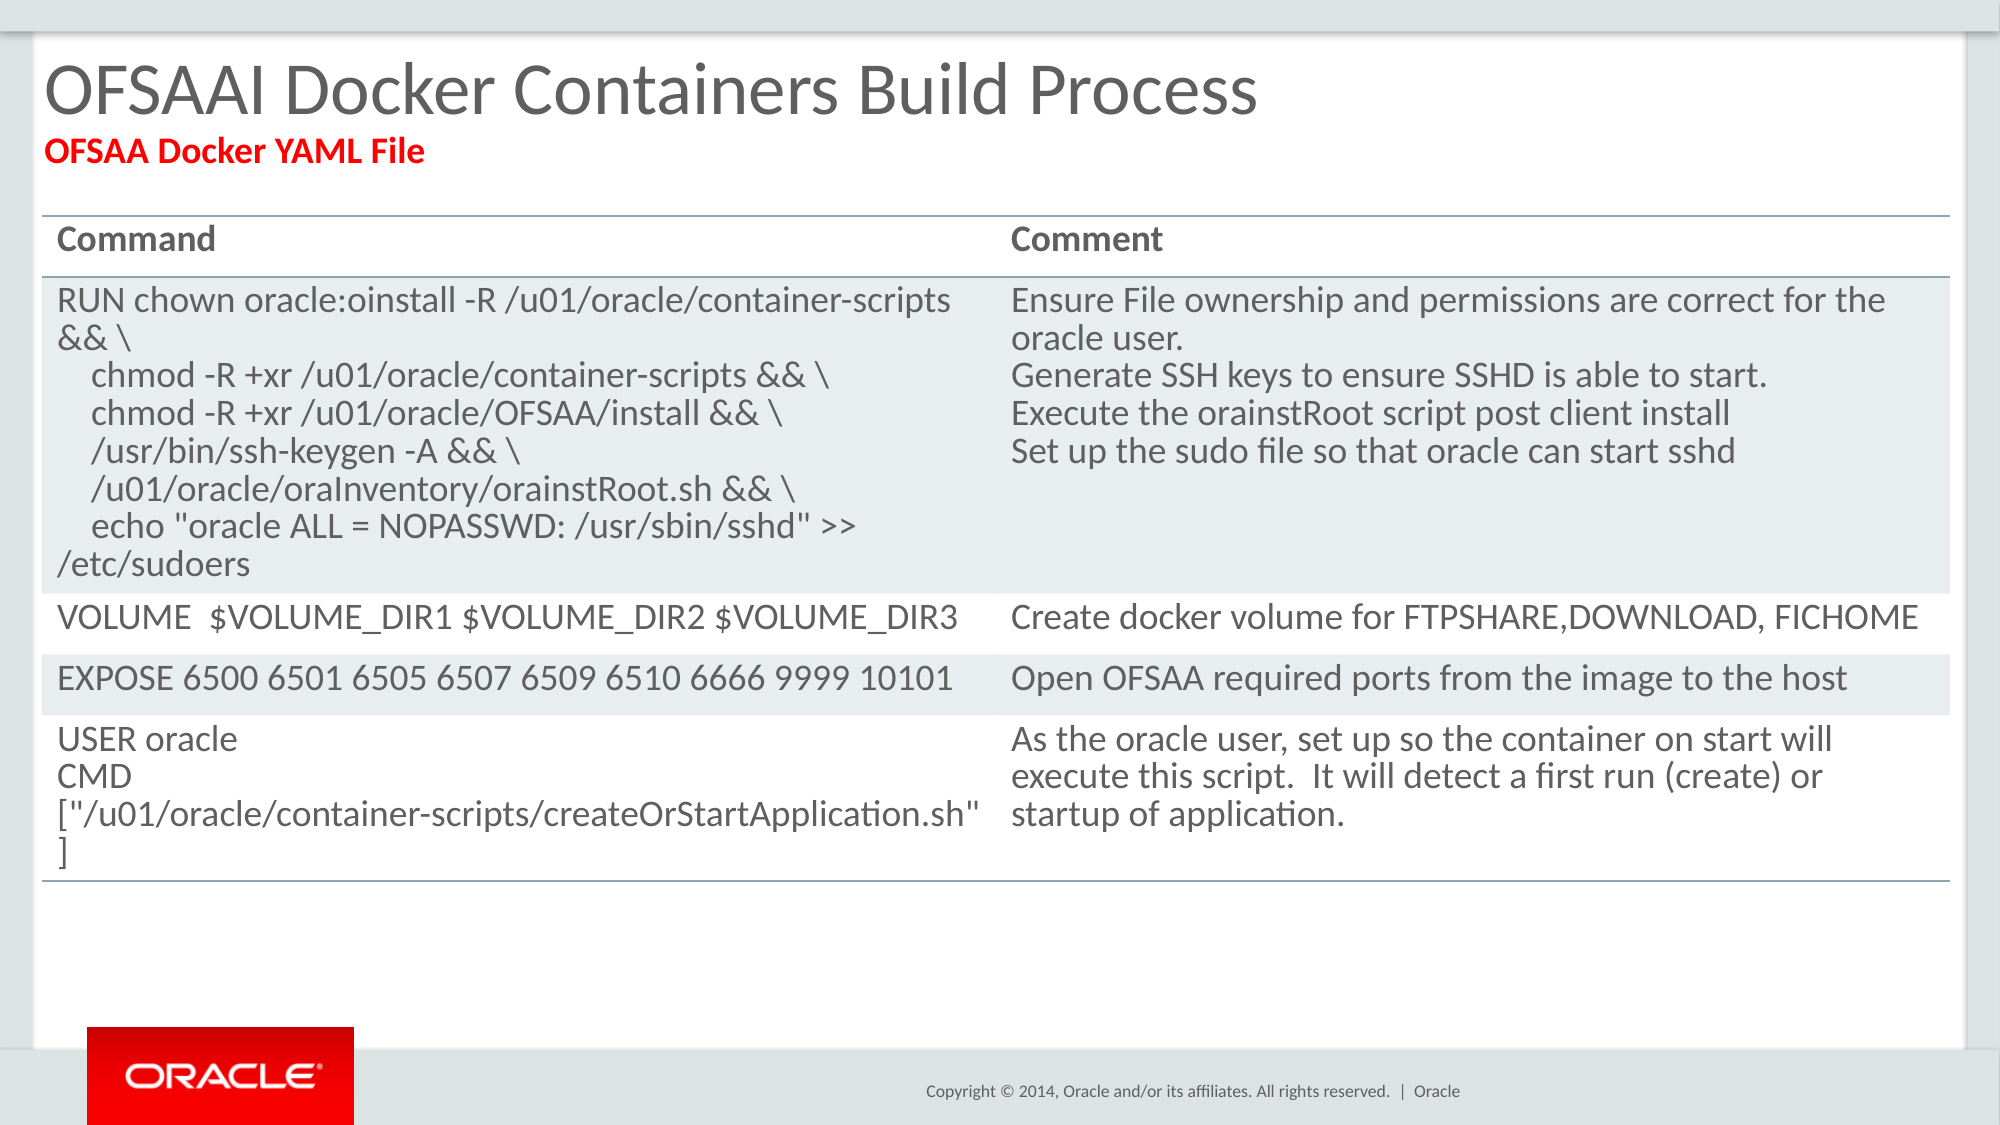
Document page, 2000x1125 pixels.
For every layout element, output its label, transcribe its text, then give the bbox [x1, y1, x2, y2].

table_cell Ensure File ownership and permissions are correct for the oracle user. Generate SSH keys to ensure SSHD is able to start. Execute the orainstRoot script post client install Set up the sudo file so that oracle can start sshd [996, 278, 1950, 594]
table_cell As the oracle user, set up so the container on start will execute this script. It will detect a first run (create) or startup of application. [996, 715, 1950, 880]
table_cell RUN chown oracle:oinstall -R /u01/oracle/container-scripts && \ chmod -R +xr /u01/oracle/container-scripts && \ chmod -R +xr /u01/oracle/OFSAA/install && \ /usr/bin/ssh-keygen -A && \ /u01/oracle/oraInventory/orainstRoot.sh && \ echo "oracle ALL = NOPASSWD: /usr/sbin/sshd" >> /etc/sudoers [42, 278, 996, 594]
footer Oracle [1414, 1075, 1865, 1106]
text_box OFSAA Docker YAML File [44, 130, 439, 163]
table_cell Create docker volume for FTPSHARE,DOWNLOAD, FICHOME [996, 594, 1950, 654]
table_cell EXPOSE 6500 6501 6505 6507 6509 6510 6666 9999 10101 [42, 654, 996, 715]
table_cell VOLUME $VOLUME_DIR1 $VOLUME_DIR2 $VOLUME_DIR3 [42, 594, 996, 654]
table_header Comment [996, 217, 1950, 276]
table_header Command [42, 217, 996, 276]
table_cell USER oracle CMD ["/u01/oracle/container-scripts/createOrStartApplication.sh"] [42, 715, 996, 880]
text_box OFSAAI Docker Containers Build Process [44, 0, 1870, 130]
table_cell Open OFSAA required ports from the image to the host [996, 654, 1950, 715]
picture [87, 1027, 354, 1125]
